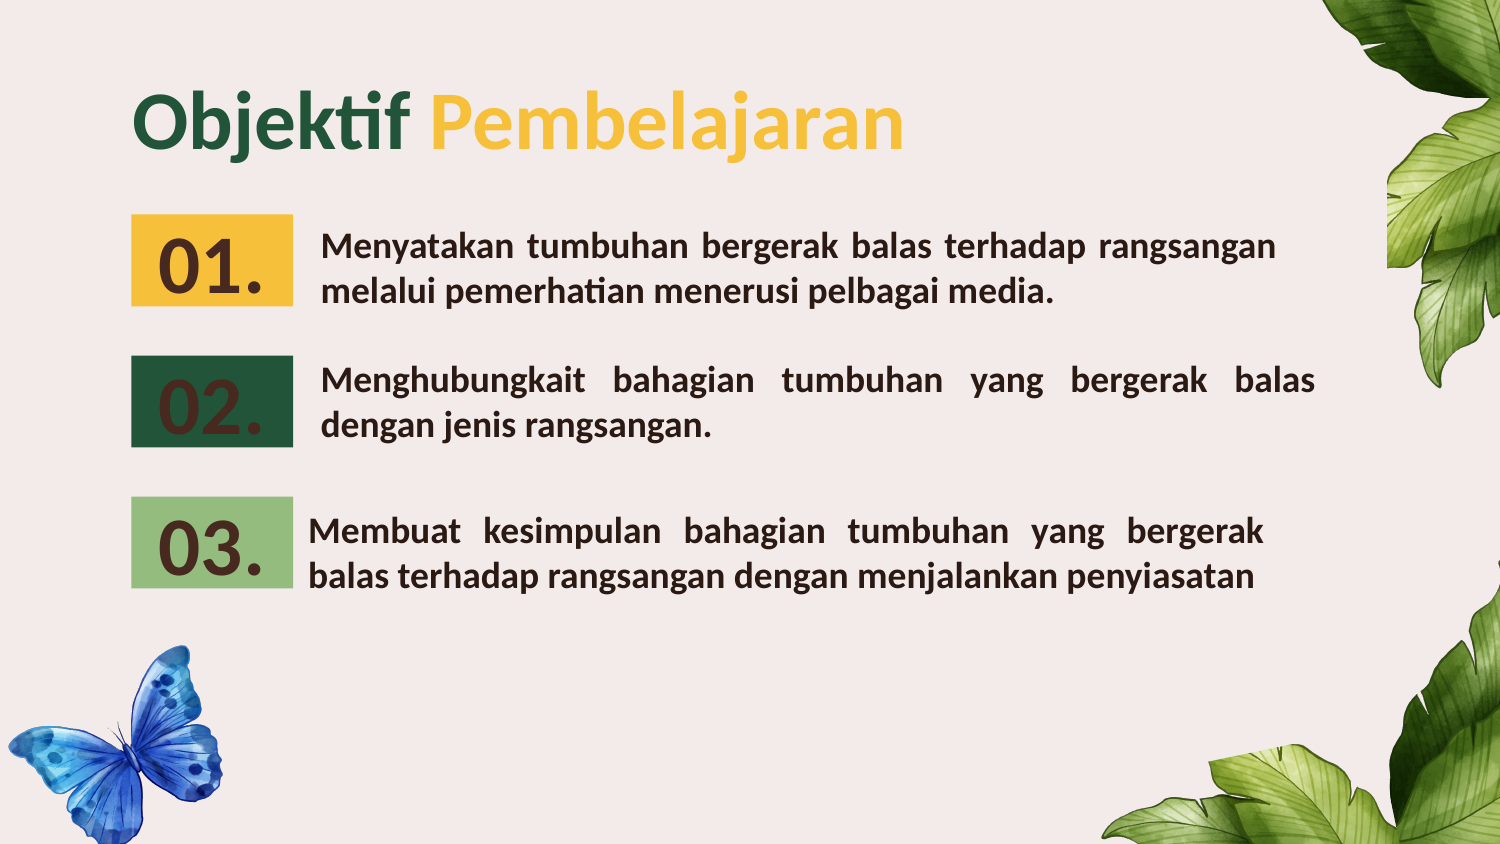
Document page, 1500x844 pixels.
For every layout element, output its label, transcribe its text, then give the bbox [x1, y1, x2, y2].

subtitle Membuat kesimpulan bahagian tumbuhan yang bergerak balas terhadap rangsangan dengan menjalankan penyiasatan [293, 491, 1280, 589]
title 01. [131, 214, 294, 307]
title 03. [131, 496, 293, 589]
title Objektif Pembelajaran [116, 51, 1383, 157]
subtitle Menyatakan tumbuhan bergerak balas terhadap rangsangan melalui pemerhatian menerusi pelbagai media. [305, 205, 1293, 298]
title 02. [131, 355, 294, 448]
subtitle Menghubungkait bahagian tumbuhan yang bergerak balas dengan jenis rangsangan. [305, 340, 1332, 448]
picture [1079, 548, 1500, 844]
picture [0, 630, 267, 844]
picture [1238, 0, 1500, 400]
